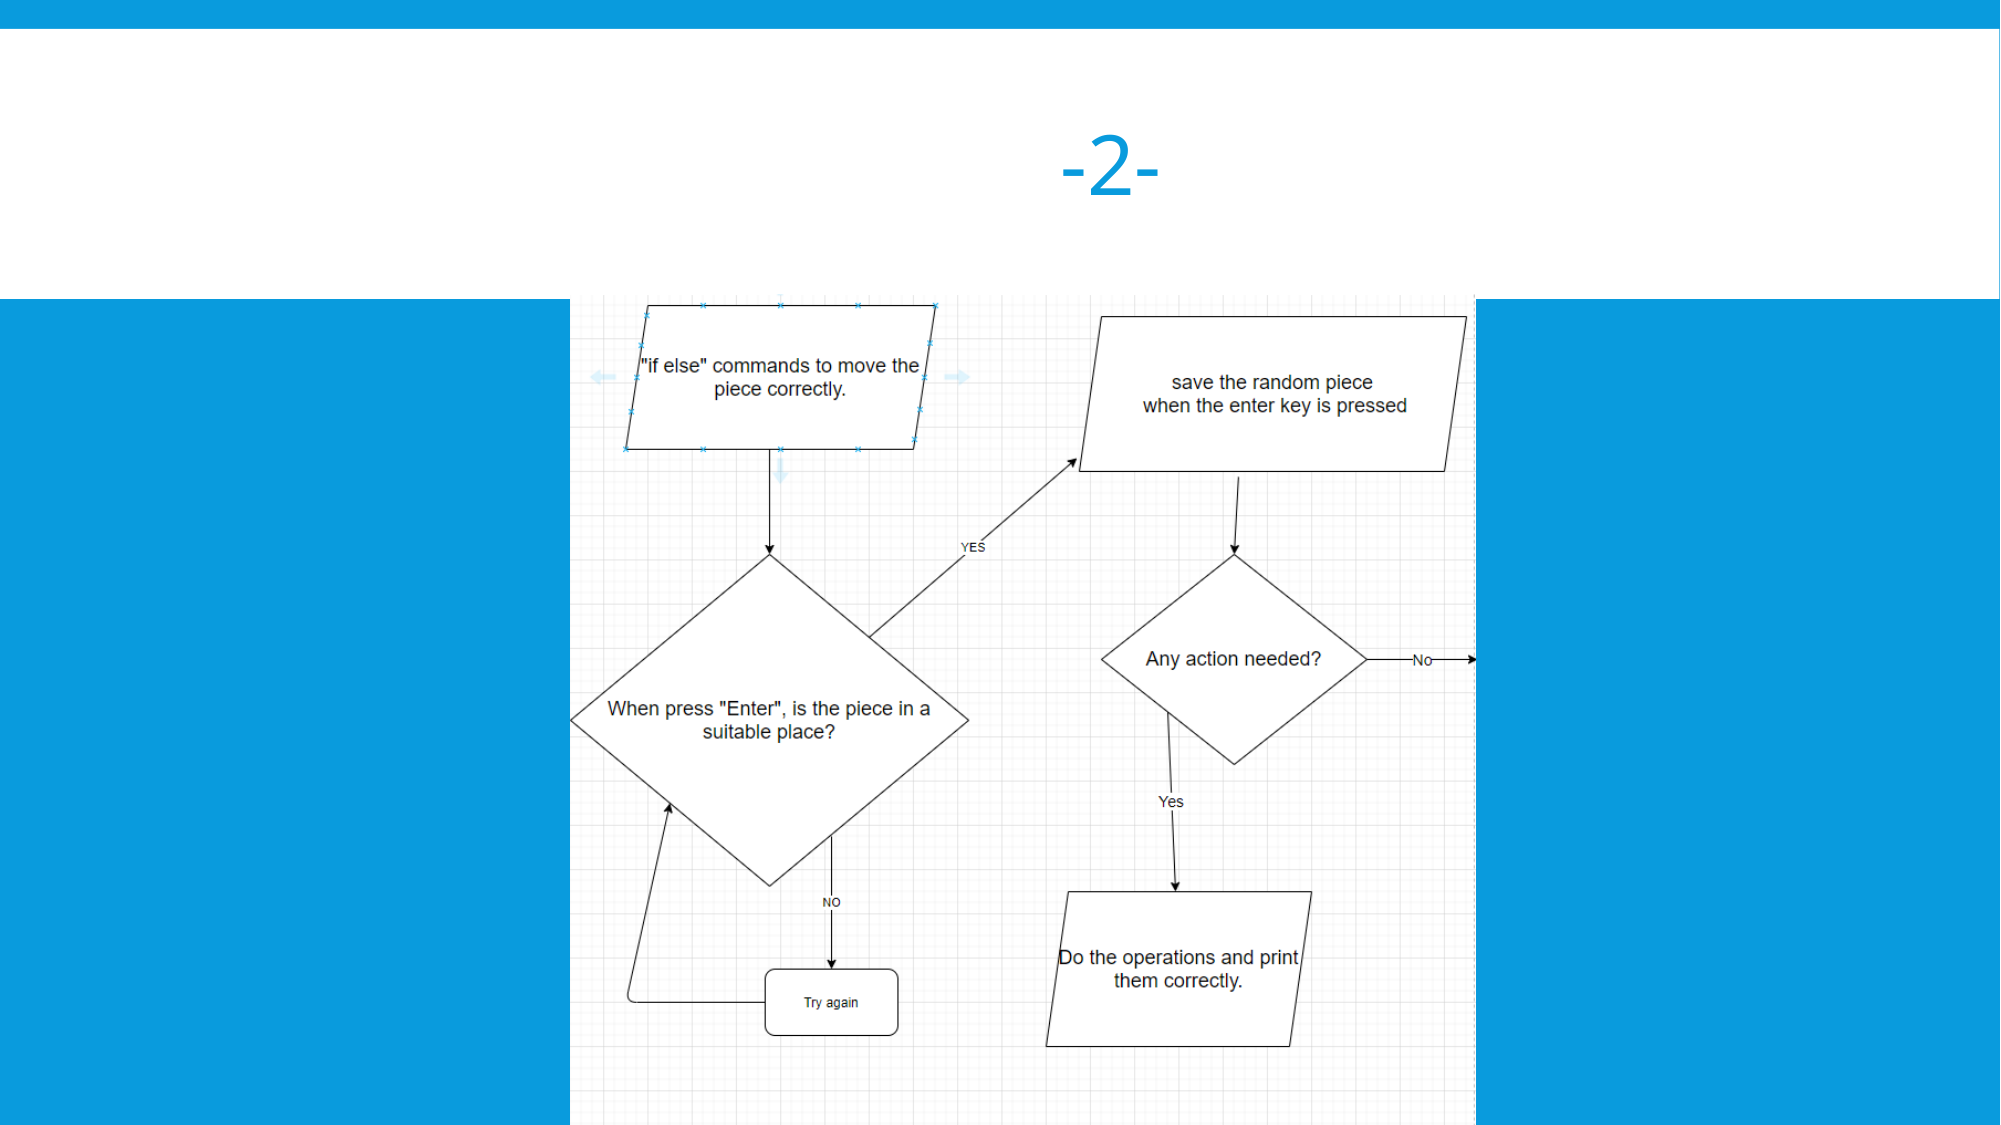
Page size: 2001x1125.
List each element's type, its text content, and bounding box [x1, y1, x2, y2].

title -2- [197, 46, 1803, 295]
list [569, 293, 1476, 1125]
